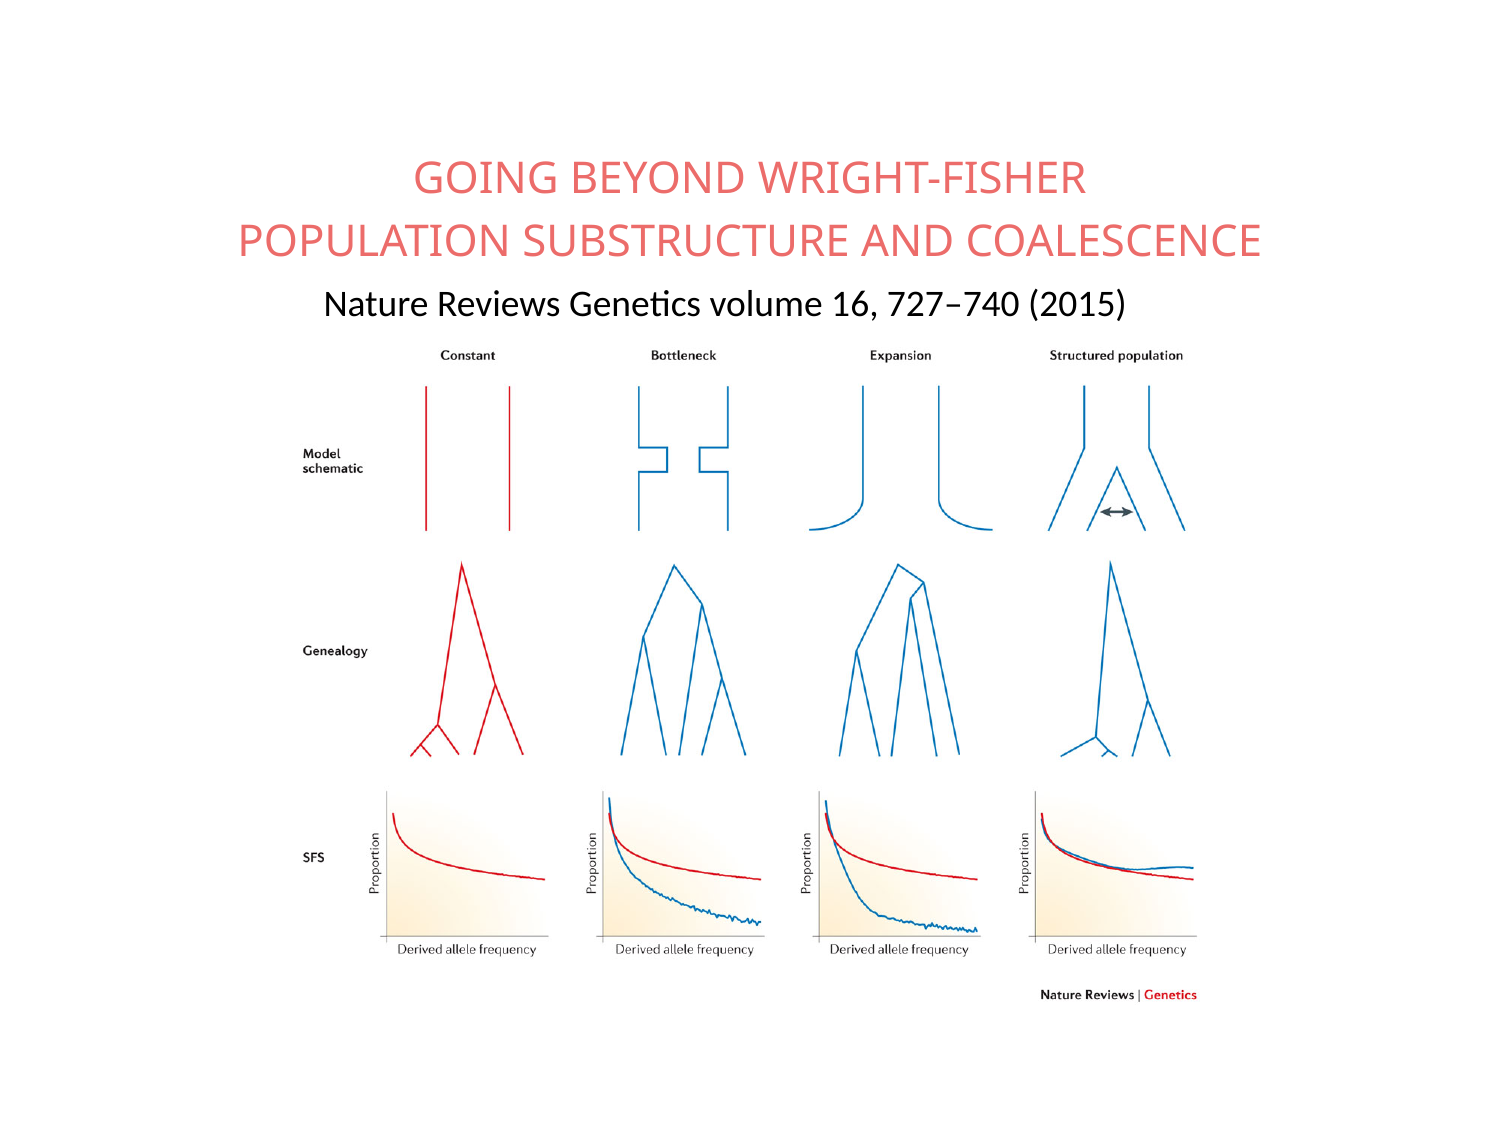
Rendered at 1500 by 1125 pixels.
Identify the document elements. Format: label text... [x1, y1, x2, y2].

title GOING BEYOND WRIGHT-FISHER POPULATION SUBSTRUCTURE AND COALESCENCE [75, 101, 1425, 305]
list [299, 347, 1200, 1006]
text_box Nature Reviews Genetics volume 16, 727–740 (2015) [300, 271, 1221, 332]
